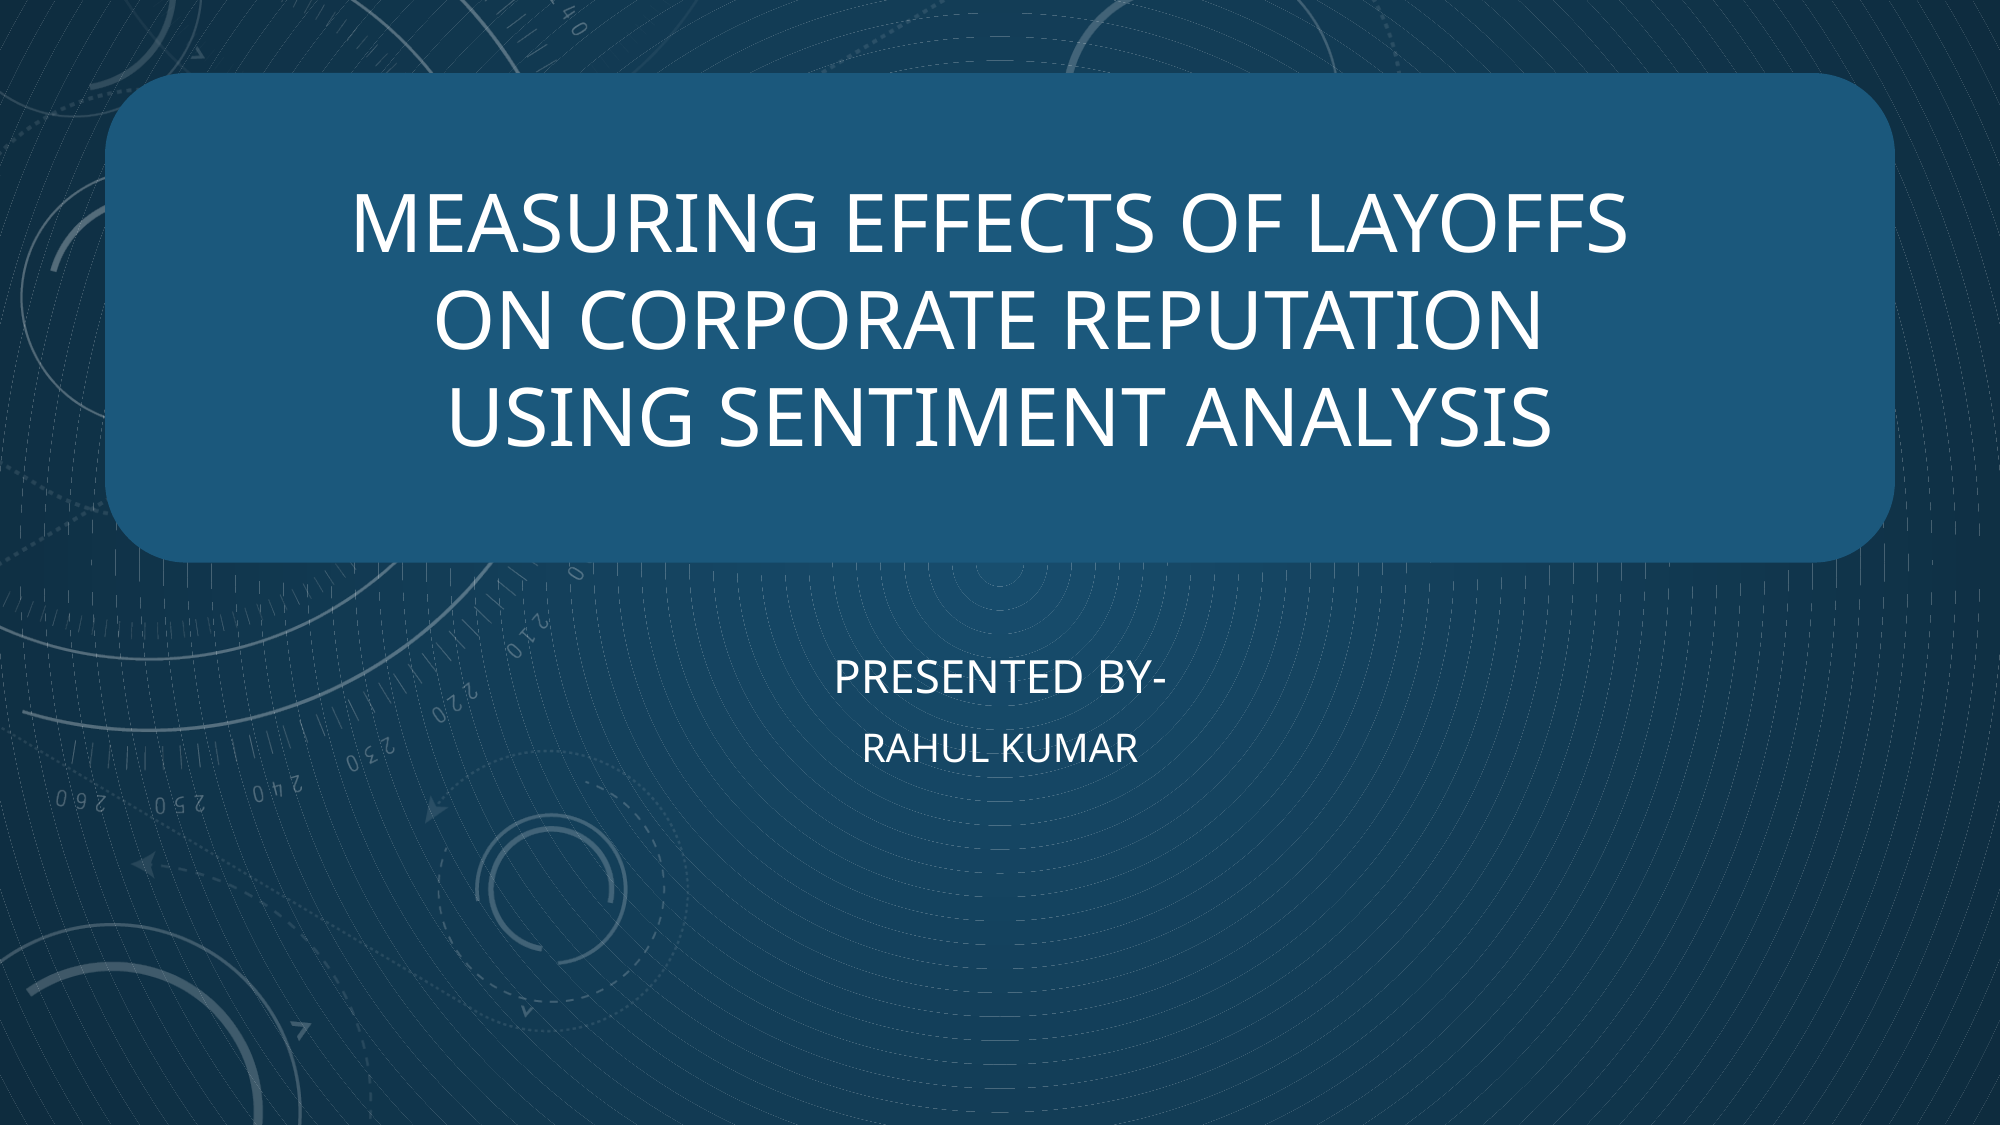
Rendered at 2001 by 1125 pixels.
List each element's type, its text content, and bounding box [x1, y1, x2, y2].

picture [0, 0, 2000, 1125]
text_box [103, 71, 1897, 565]
text_box Measuring Effects of layoffs on corporate reputation using sentiment analysis [307, 158, 1693, 470]
subtitle Presented By- Rahul Kumar [150, 639, 1850, 1067]
